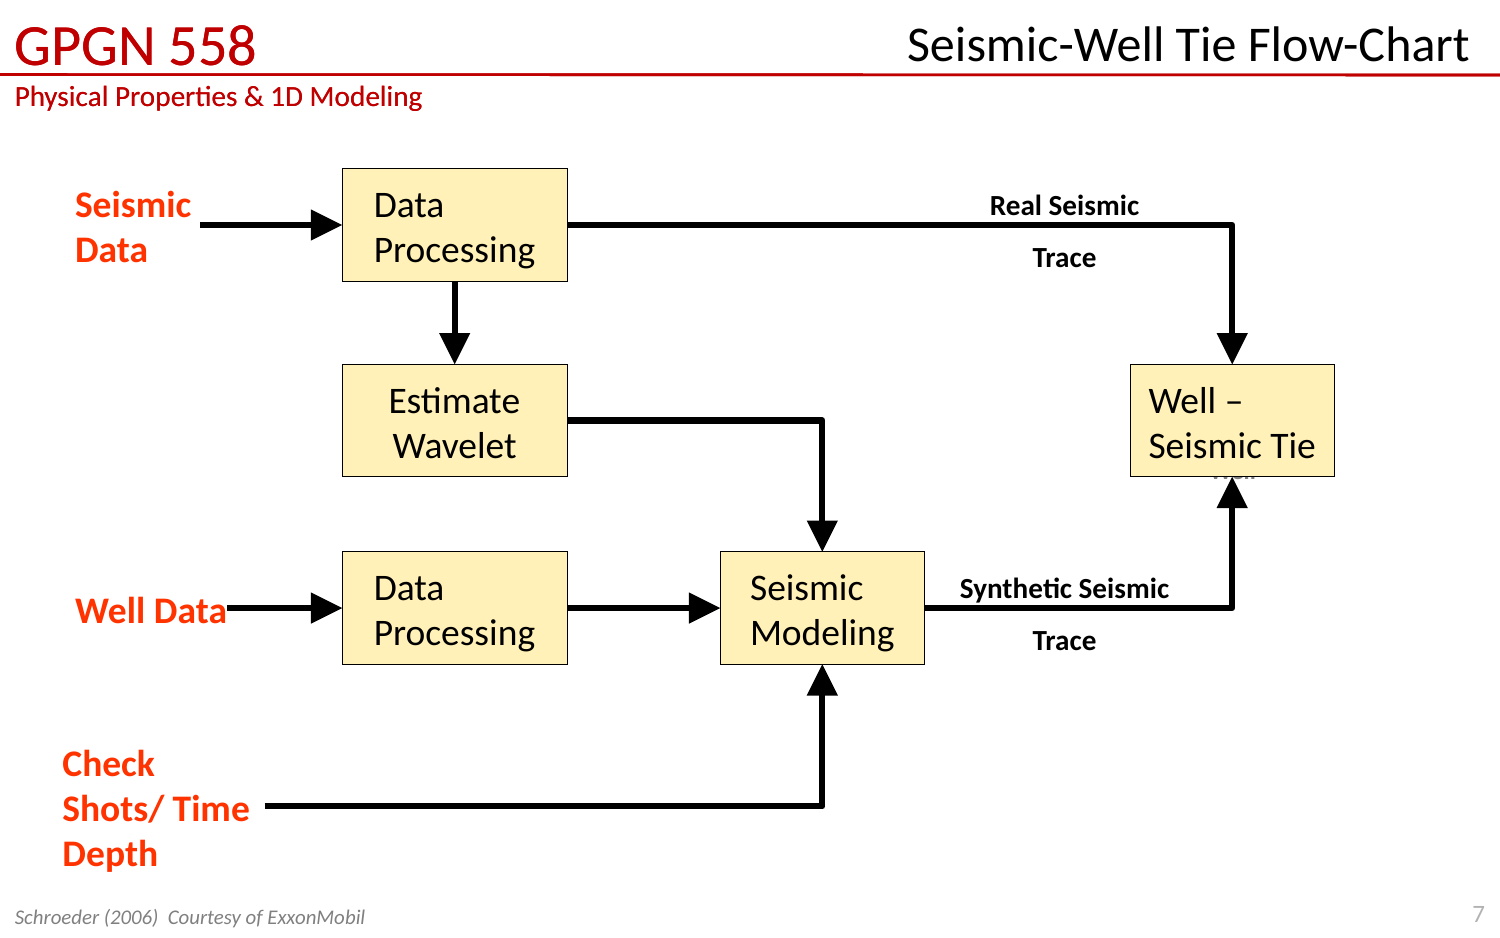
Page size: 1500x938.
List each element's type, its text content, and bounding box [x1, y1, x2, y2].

text_box Well Data [75, 585, 228, 631]
text_box Estimate Wavelet [342, 364, 568, 477]
text_box Well – Seismic Tie [1130, 364, 1335, 477]
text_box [412, 322, 497, 326]
text_box Data Processing [342, 551, 568, 662]
text_box Schroeder (2006) Courtesy of ExxonMobil [0, 896, 638, 937]
text_box Check Shots/ Time Depth [62, 738, 265, 874]
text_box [264, 663, 823, 807]
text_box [924, 476, 1233, 609]
text_box Well - [1235, 477, 1270, 485]
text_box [566, 420, 823, 553]
slide_number 7 [1149, 887, 1500, 938]
title Seismic-Well Tie Flow-Chart [612, 3, 1500, 80]
text_box Real Seismic Trace [981, 168, 1148, 222]
text_box Seismic Data [75, 179, 200, 271]
text_box Data Processing [342, 168, 568, 282]
text_box Seismic Modeling [720, 551, 925, 665]
text_box Synthetic Seismic Trace [951, 618, 1178, 657]
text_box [199, 224, 343, 228]
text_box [566, 607, 721, 611]
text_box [566, 224, 1233, 365]
